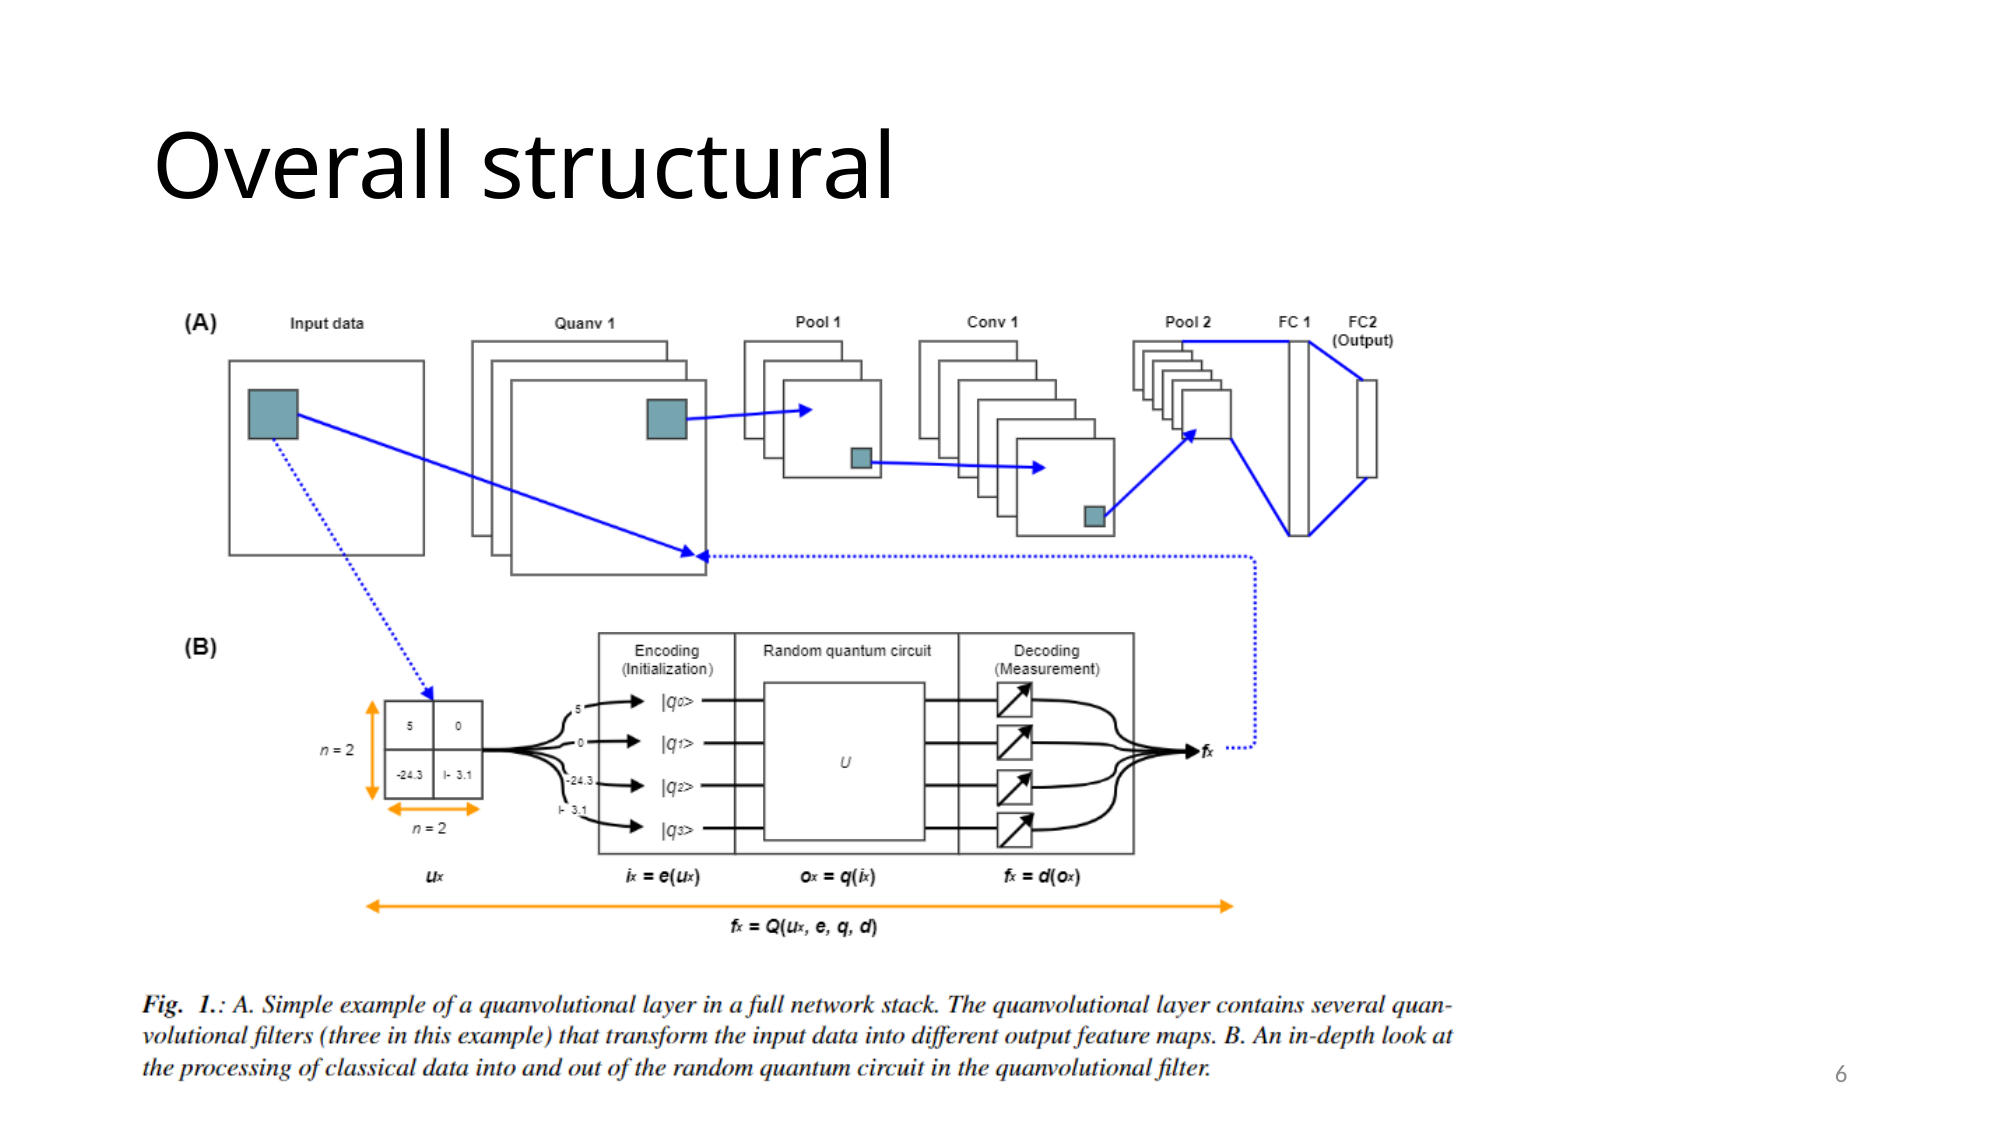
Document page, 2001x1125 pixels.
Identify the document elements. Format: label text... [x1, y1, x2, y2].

title Overall structural [137, 59, 1863, 278]
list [137, 277, 1484, 1096]
slide_number 6 [1412, 1042, 1863, 1103]
